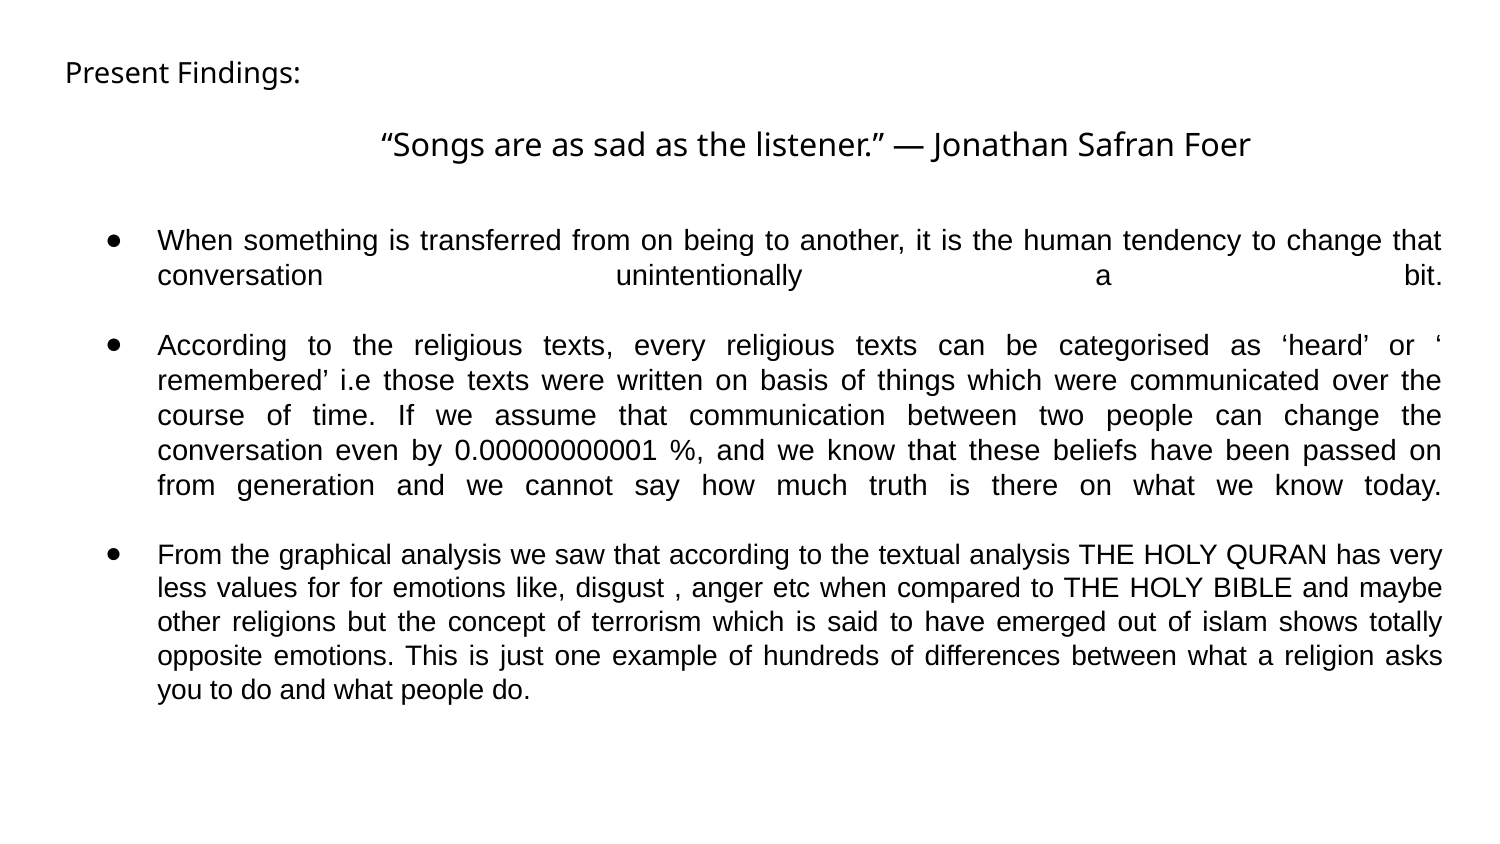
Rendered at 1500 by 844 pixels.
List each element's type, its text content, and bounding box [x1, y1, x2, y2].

text_box When something is transferred from on being to another, it is the human tendency to change that conversation unintentionally a bit. According to the religious texts, every religious texts can be categorised as ‘heard’ or ‘ remembered’ i.e those texts were written on basis of things which were communicated over the course of time. If we assume that communication between two people can change the conversation even by 0.00000000001 %, and we know that these beliefs have been passed on from generation and we cannot say how much truth is there on what we know today. From the graphical analysis we saw that according to the textual analysis THE HOLY QURAN has very less values for for emotions like, disgust , anger etc when compared to THE HOLY BIBLE and maybe other religions but the concept of terrorism which is said to have emerged out of islam shows totally opposite emotions. This is just one example of hundreds of differences between what a religion asks you to do and what people do. [67, 206, 1459, 813]
text_box Present Findings: “Songs are as sad as the listener.” ― Jonathan Safran Foer [49, 39, 1467, 224]
